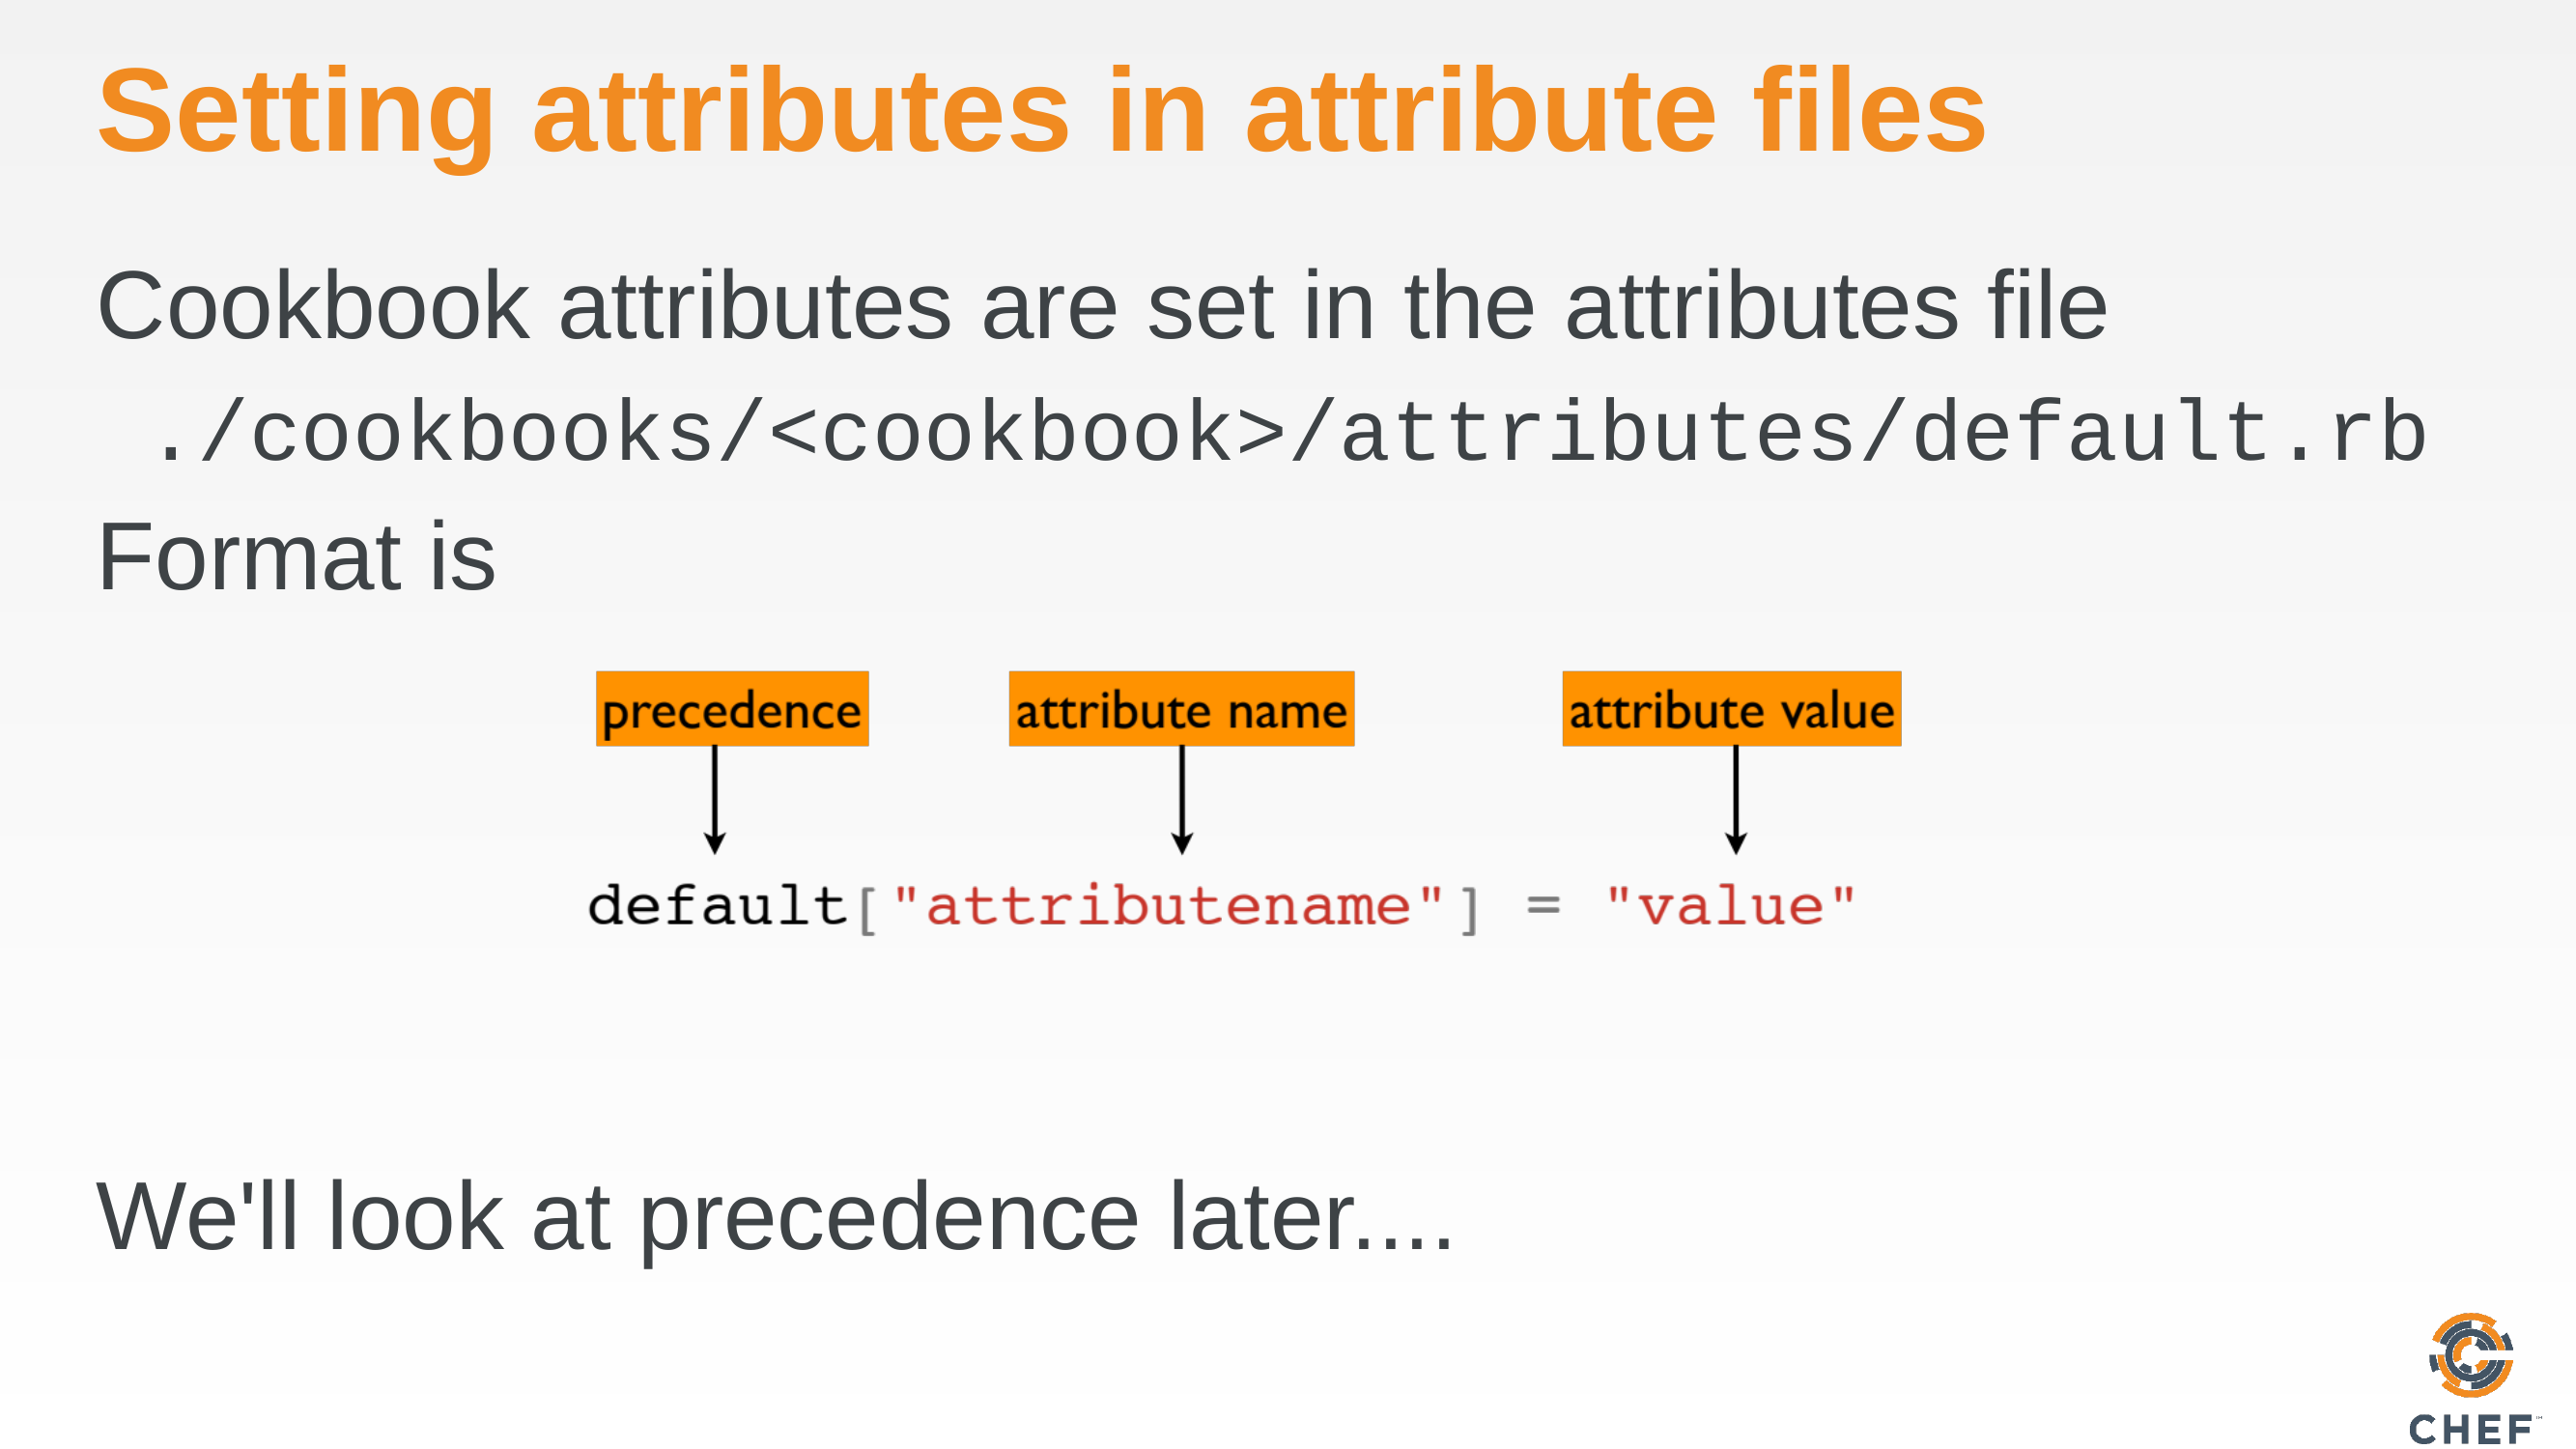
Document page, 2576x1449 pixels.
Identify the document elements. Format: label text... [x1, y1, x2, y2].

picture [325, 645, 2126, 968]
picture [2399, 1295, 2550, 1449]
list Cookbook attributes are set in the attributes file ./cookbooks/<cookbook>/attributes/default.rb Format is We'll look at precedence later.... [96, 241, 2463, 1352]
title Setting attributes in attribute files [96, 48, 2463, 180]
